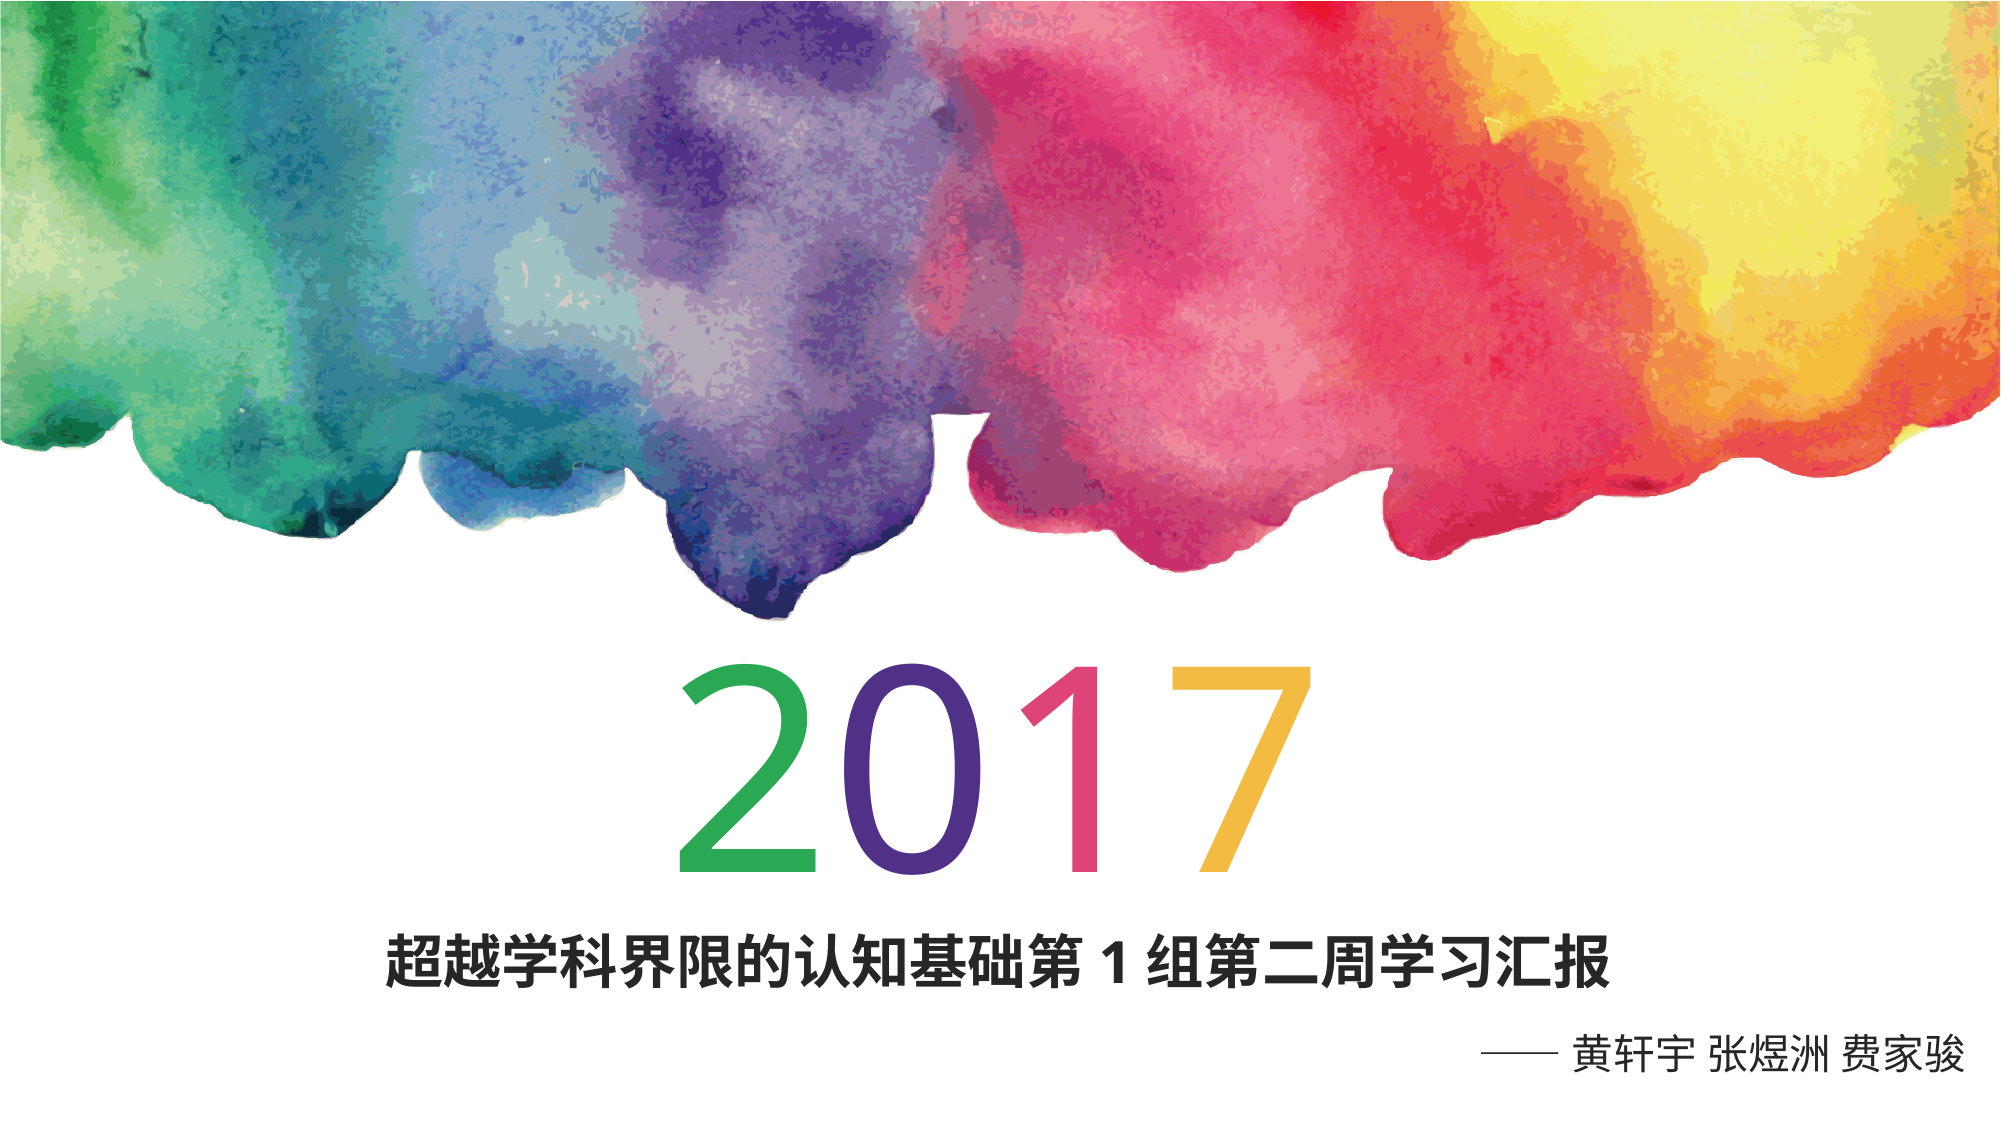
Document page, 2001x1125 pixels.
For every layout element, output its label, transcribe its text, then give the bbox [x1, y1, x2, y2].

text_box 2017 [651, 633, 1385, 918]
text_box ——黄轩宇 张煜洲 费家骏 [16, 1020, 1981, 1085]
text_box 超越学科界限的认知基础第1组第二周学习汇报 [16, 918, 1981, 1003]
picture [0, 1, 2000, 622]
